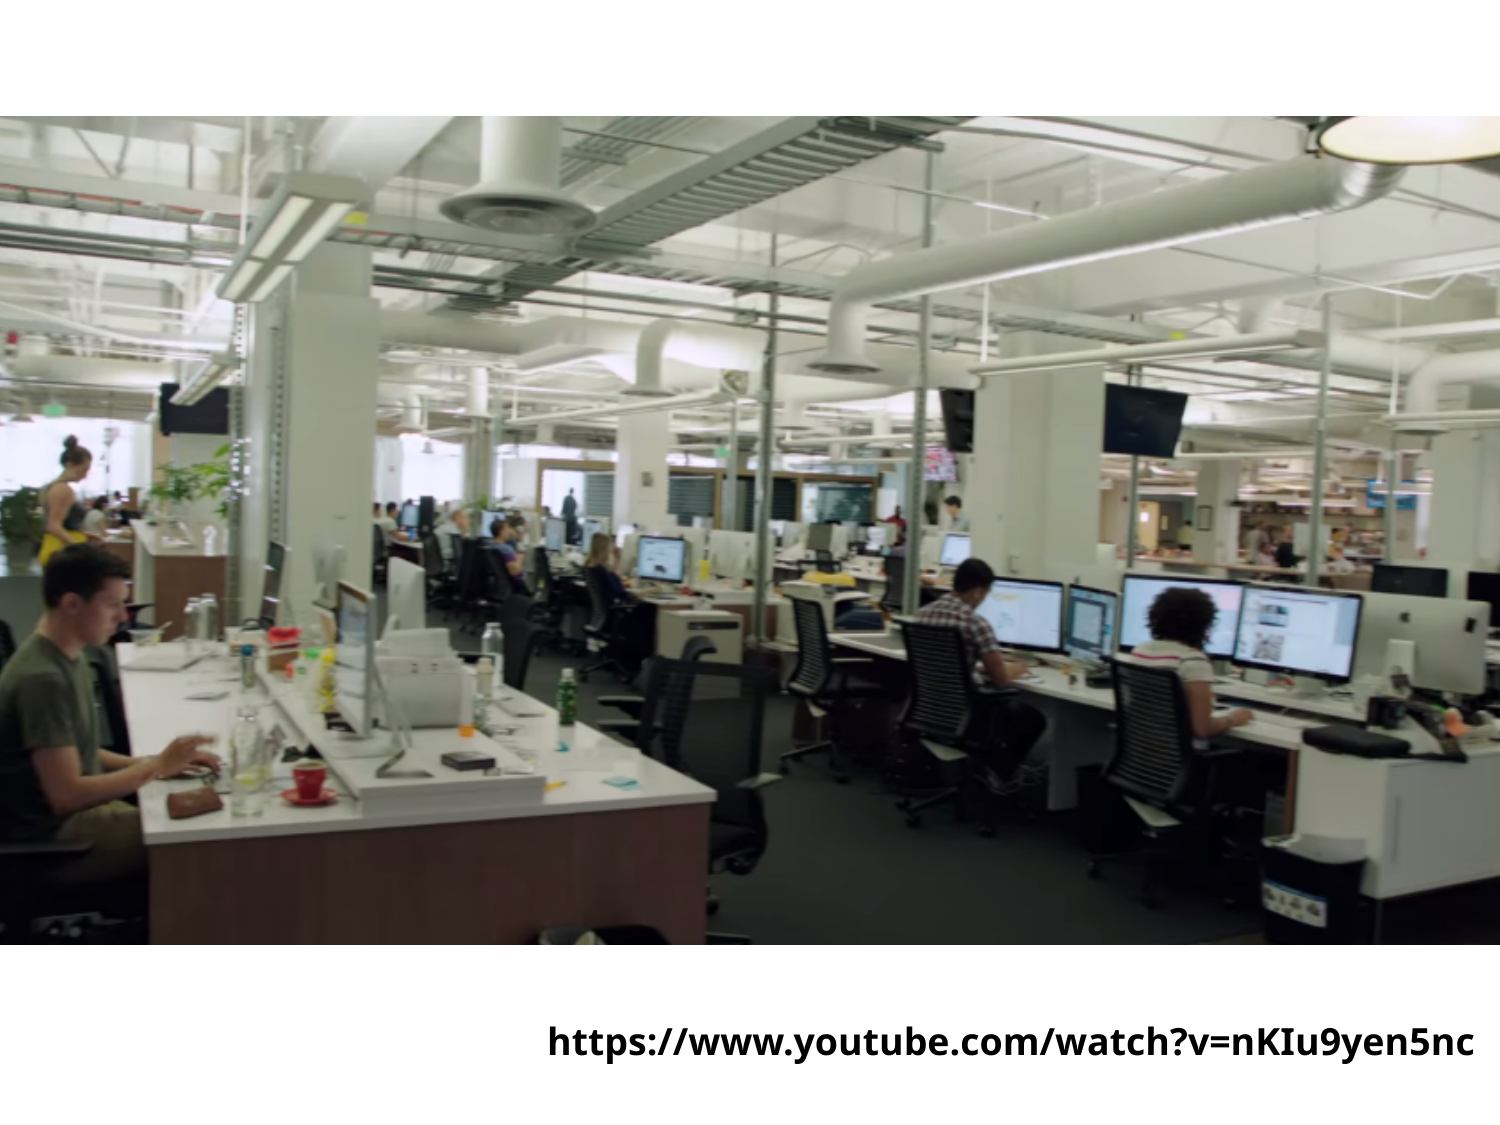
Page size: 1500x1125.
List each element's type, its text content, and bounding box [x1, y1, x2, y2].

picture [0, 116, 1500, 946]
text_box https://www.youtube.com/watch?v=nKIu9yen5nc [527, 1010, 1496, 1070]
